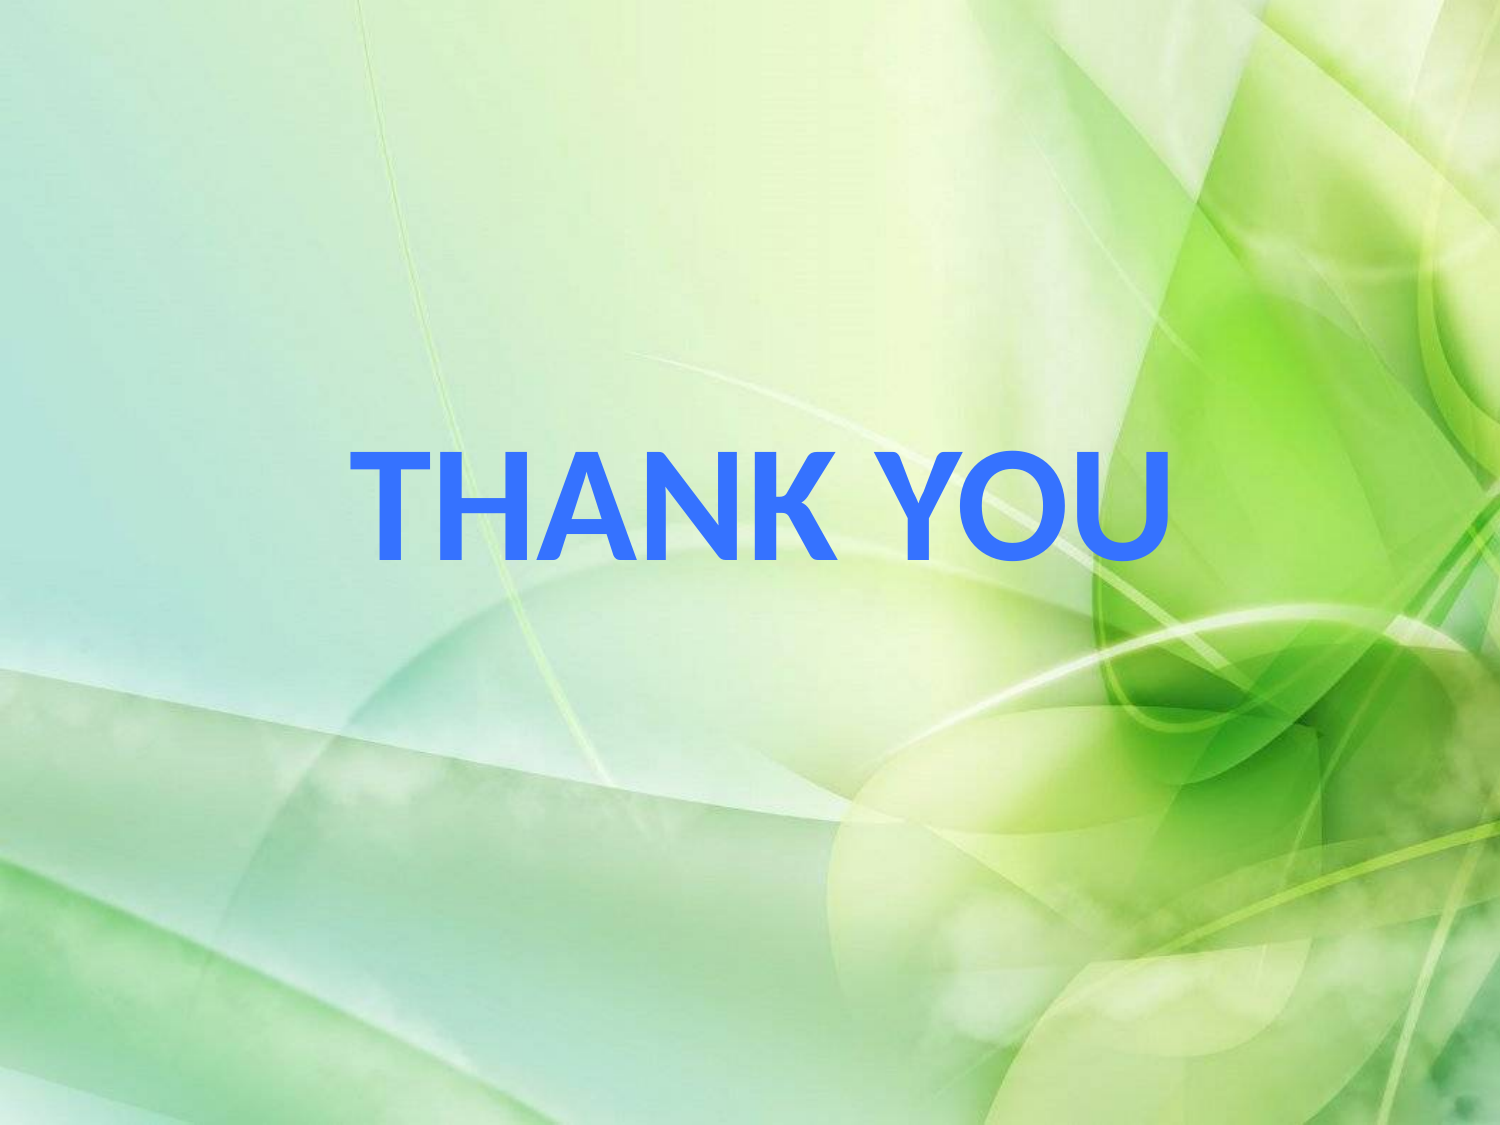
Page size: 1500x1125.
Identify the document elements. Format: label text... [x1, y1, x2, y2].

picture [0, 0, 1500, 1125]
text_box THANK YOU [281, 386, 1247, 602]
